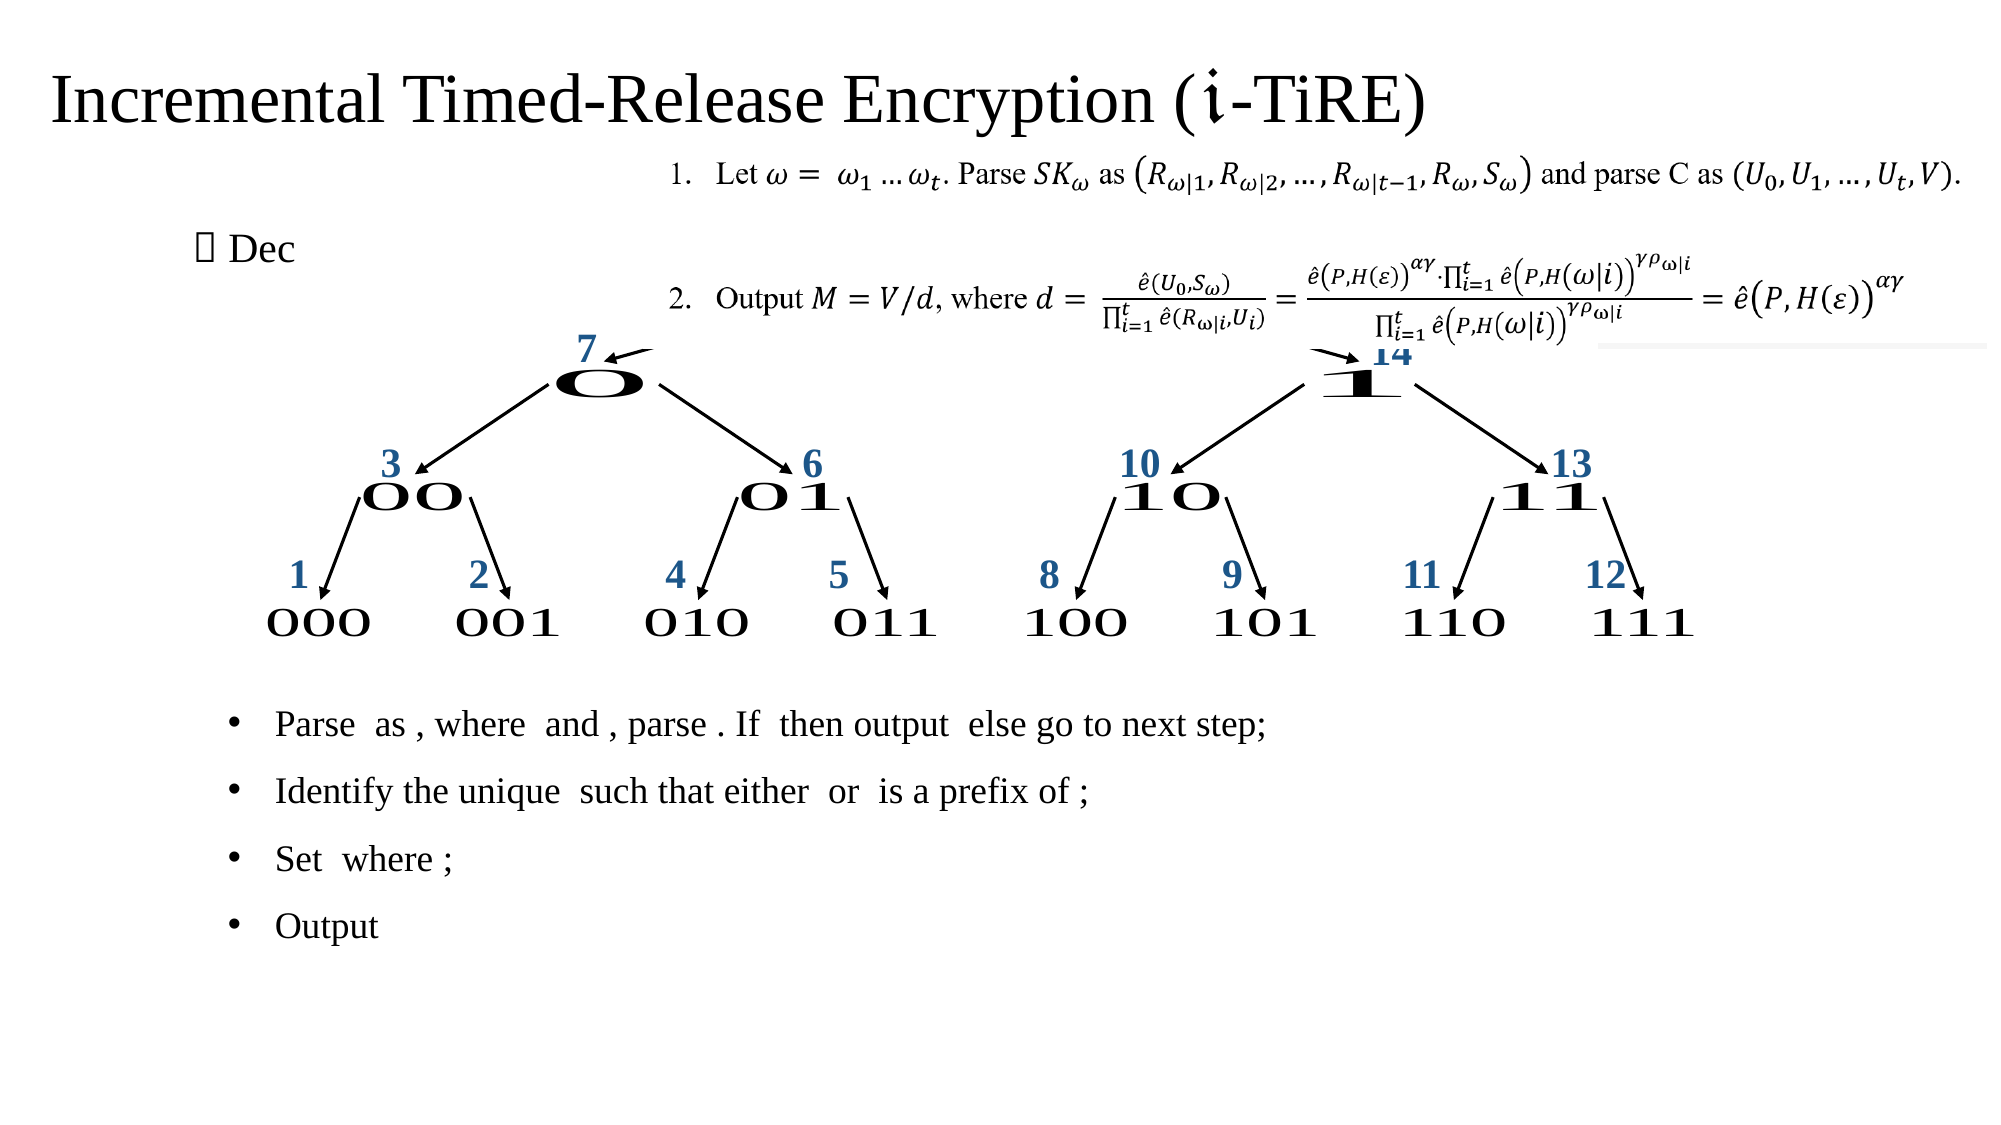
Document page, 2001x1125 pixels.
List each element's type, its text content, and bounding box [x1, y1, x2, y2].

text_box Incremental Timed-Release Encryption (𝔦-TiRE) [0, 44, 1445, 156]
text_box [177, 206, 1823, 1102]
picture [643, 145, 1987, 349]
